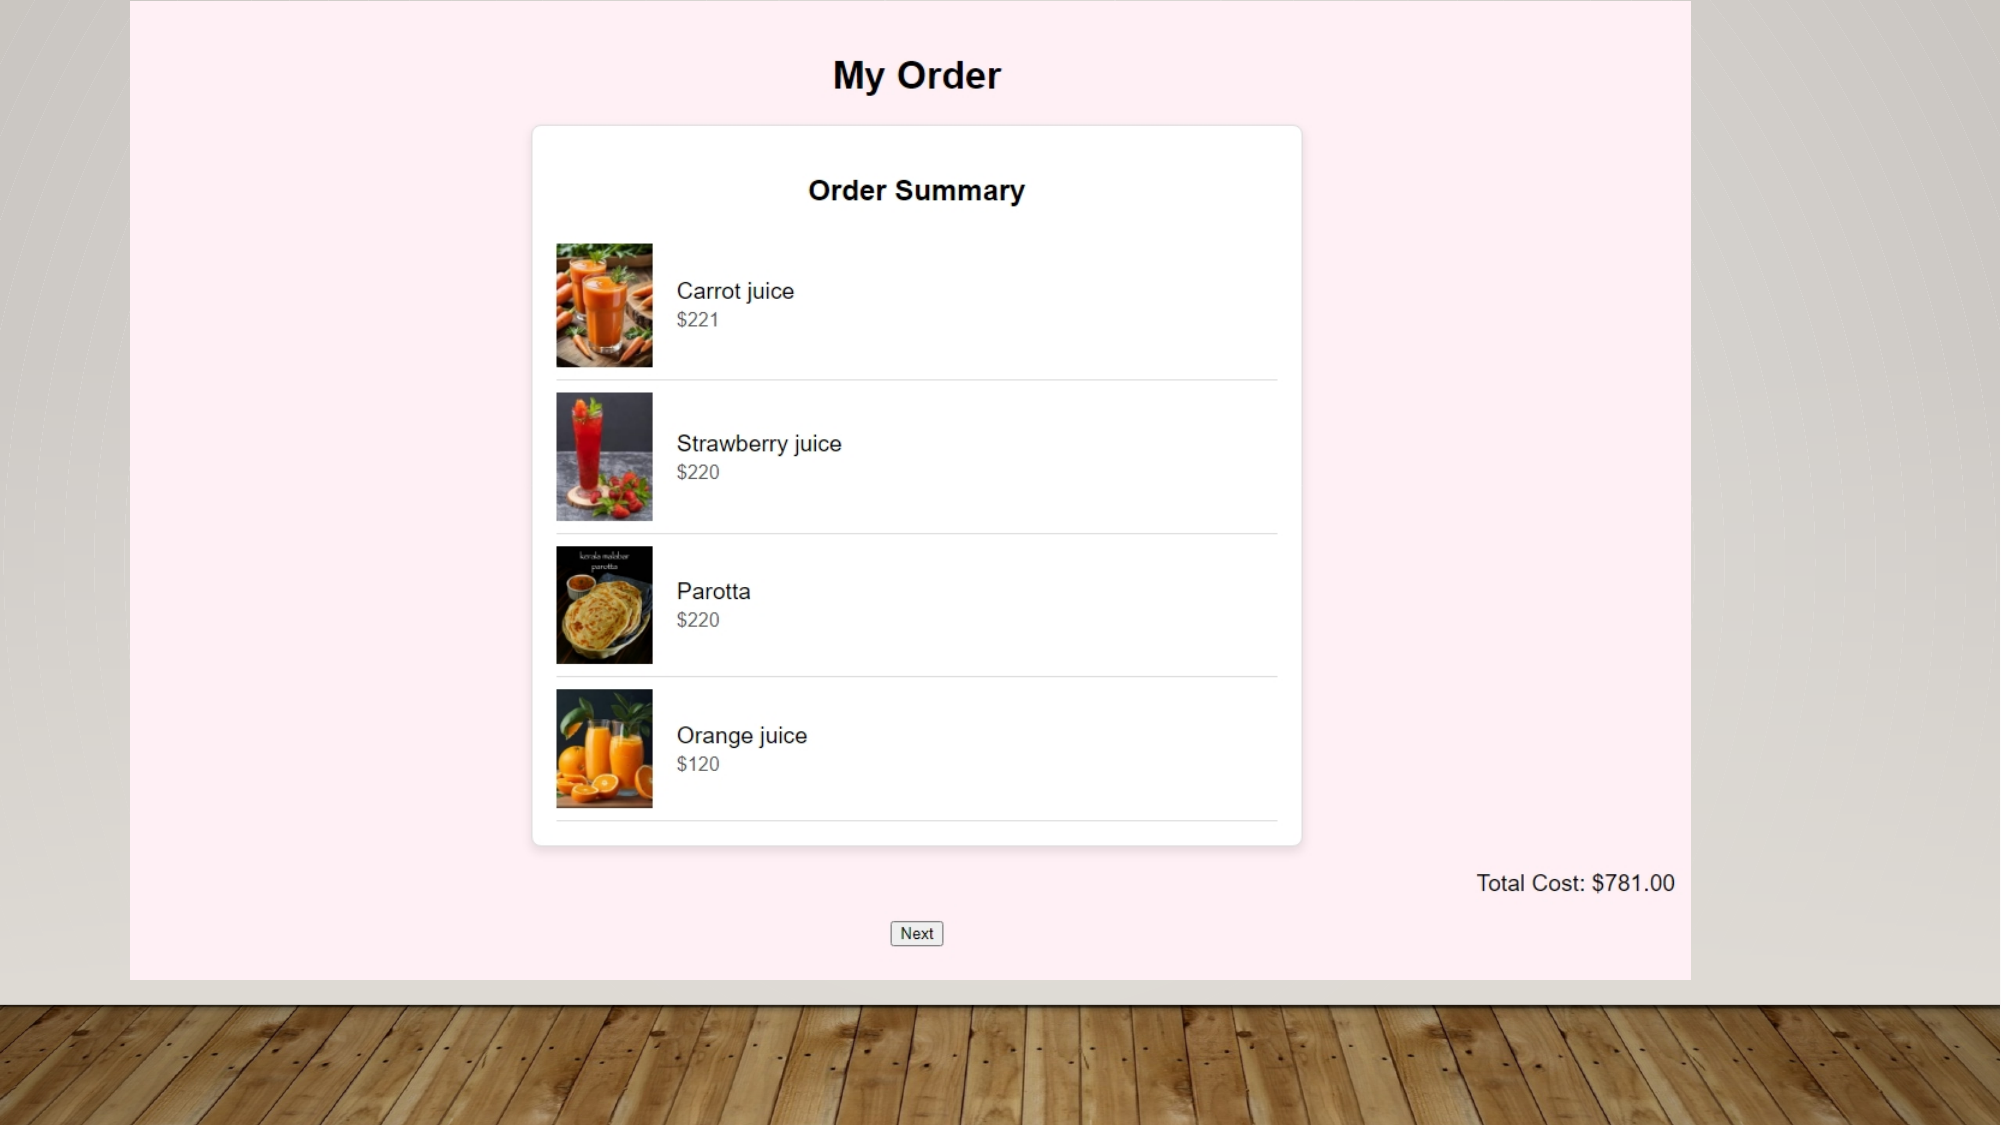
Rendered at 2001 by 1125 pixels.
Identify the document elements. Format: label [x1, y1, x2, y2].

picture [0, 1005, 2000, 1125]
picture [130, 1, 1691, 980]
